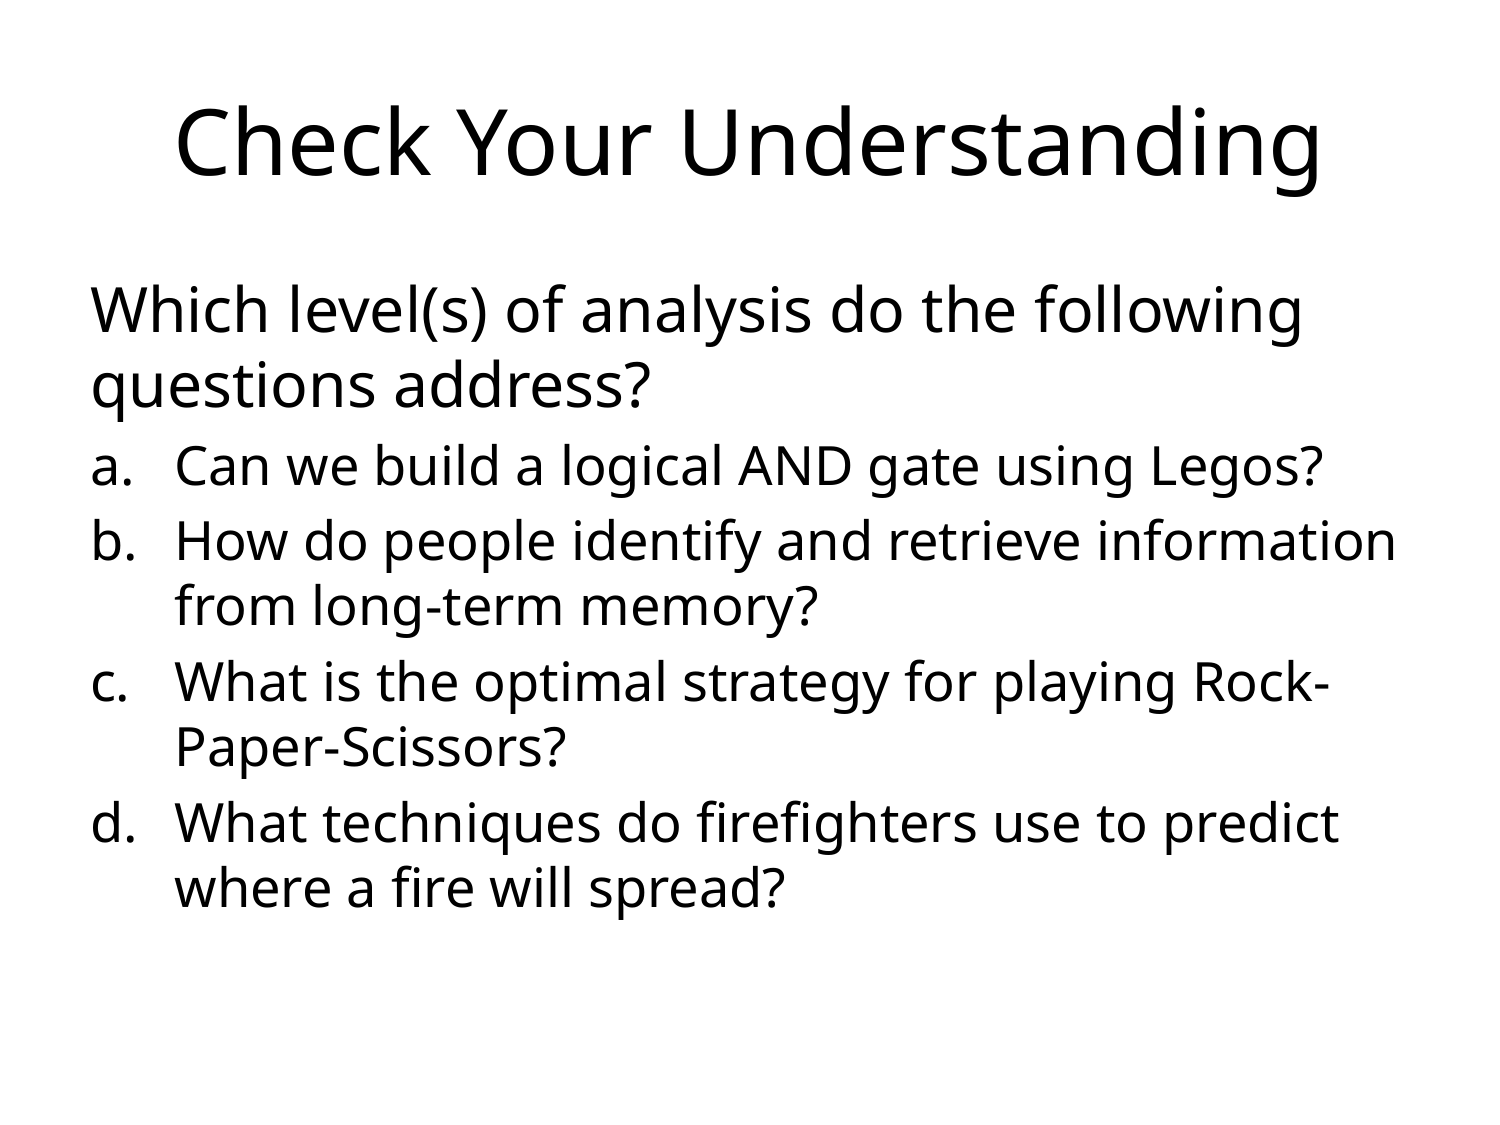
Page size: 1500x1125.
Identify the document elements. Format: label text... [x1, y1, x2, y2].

list Which level(s) of analysis do the following questions address? Can we build a logical AND gate using Legos? How do people identify and retrieve information from long-term memory? What is the optimal strategy for playing Rock-Paper-Scissors? What techniques do firefighters use to predict where a fire will spread? [75, 262, 1425, 1005]
title Check Your Understanding [75, 45, 1425, 233]
